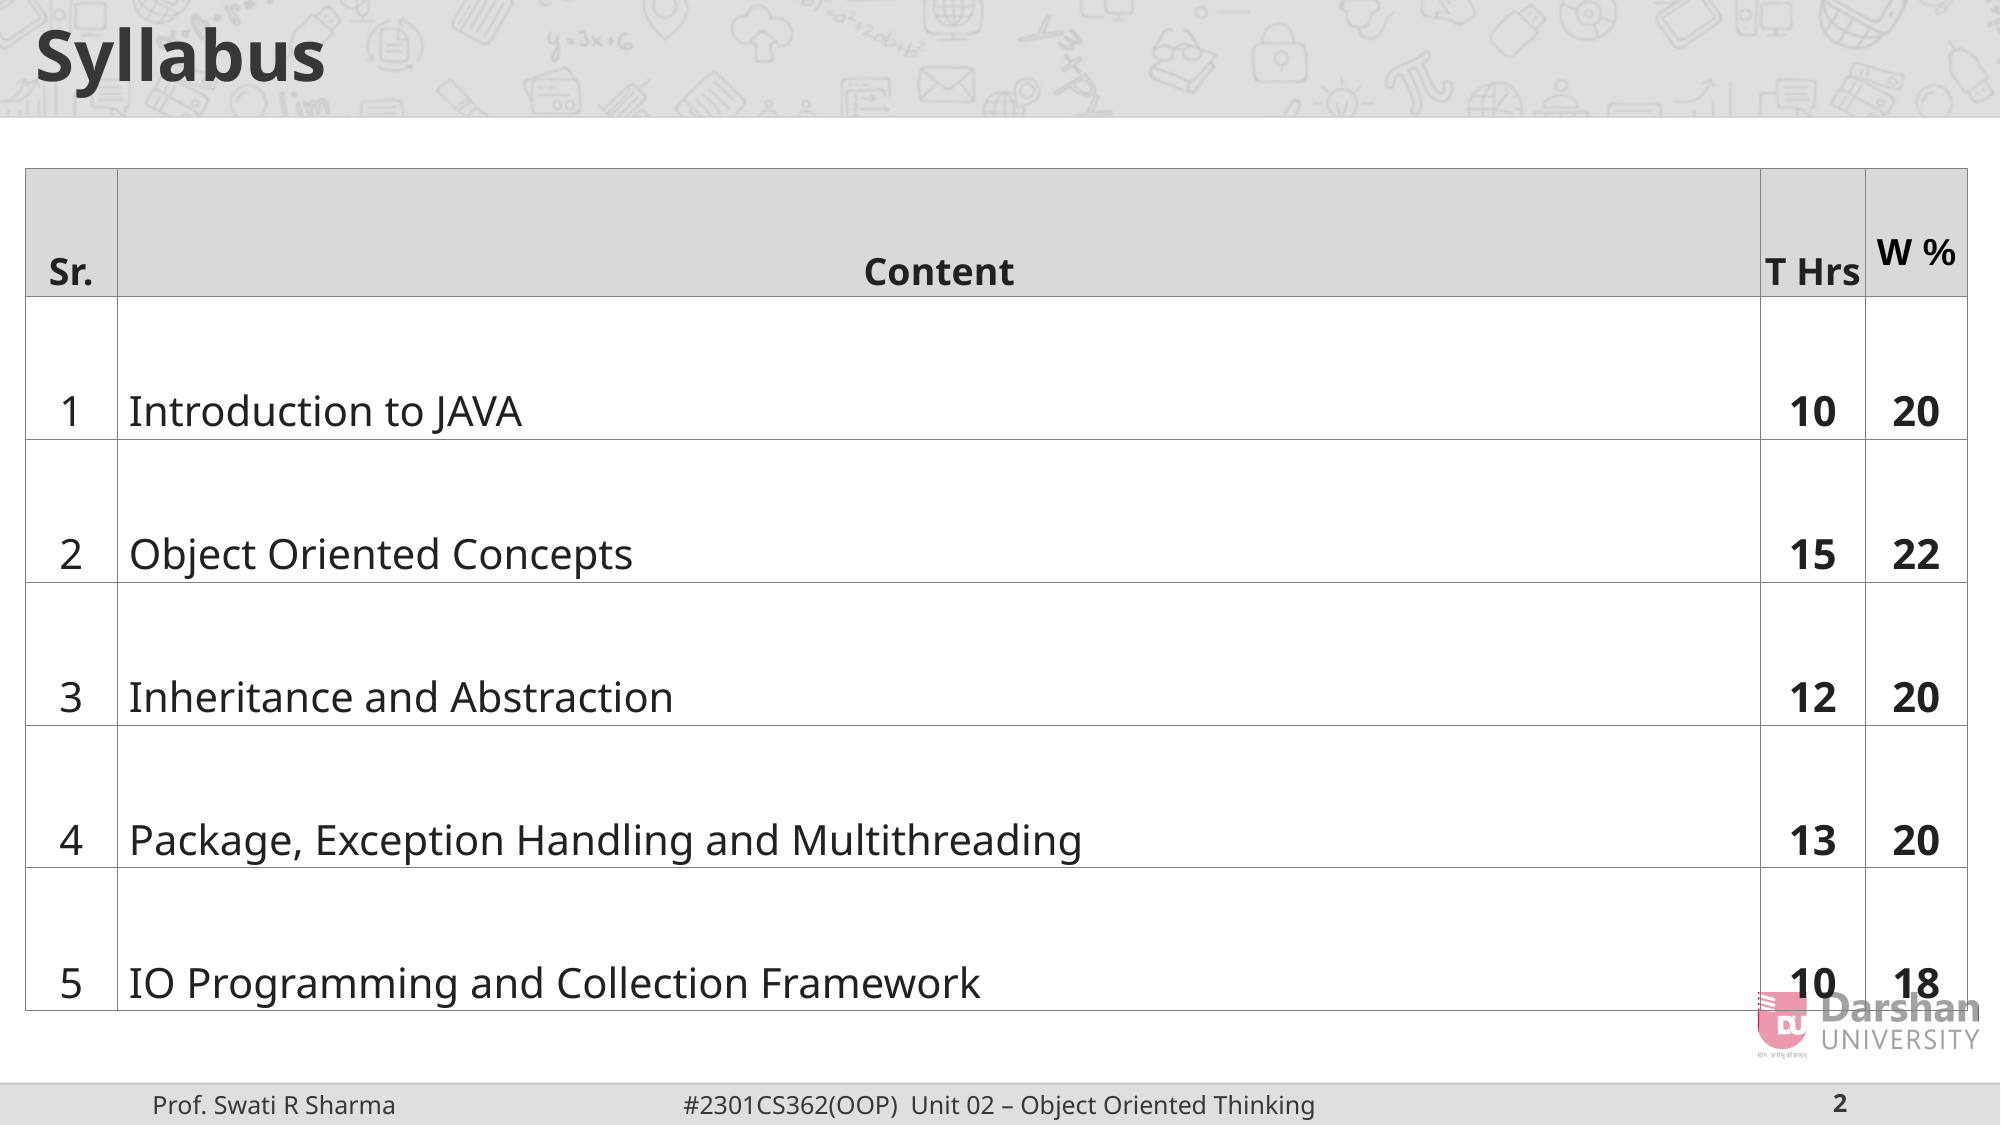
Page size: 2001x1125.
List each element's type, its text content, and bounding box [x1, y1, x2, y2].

table_cell 15 [1761, 440, 1865, 582]
table_cell 10 [1761, 868, 1865, 1010]
table_cell 4 [26, 726, 117, 867]
table_cell 1 [26, 297, 117, 439]
table_cell 10 [1761, 297, 1865, 439]
table_header W % [1866, 169, 1967, 296]
table_cell 2 [26, 440, 117, 582]
table_header Sr. [26, 169, 117, 296]
table_cell 13 [1761, 726, 1865, 867]
table_cell 20 [1866, 583, 1967, 725]
table_cell 22 [1866, 440, 1967, 582]
table_cell 12 [1761, 583, 1865, 725]
table_cell IO Programming and Collection Framework [118, 868, 1760, 1010]
title Declaring an Object [1758, 992, 1979, 1059]
table_cell Package, Exception Handling and Multithreading [118, 726, 1760, 867]
table_cell Inheritance and Abstraction [118, 583, 1760, 725]
table_cell 18 [1866, 868, 1967, 1010]
table_cell 5 [26, 868, 117, 1010]
table_header Content [118, 169, 1760, 296]
title Syllabus [0, 0, 2000, 117]
table_cell 3 [26, 583, 117, 725]
table_cell Introduction to JAVA [118, 297, 1760, 439]
table_cell Object Oriented Concepts [118, 440, 1760, 582]
table_cell 20 [1866, 726, 1967, 867]
table_cell 20 [1866, 297, 1967, 439]
table_header T Hrs [1761, 169, 1865, 296]
